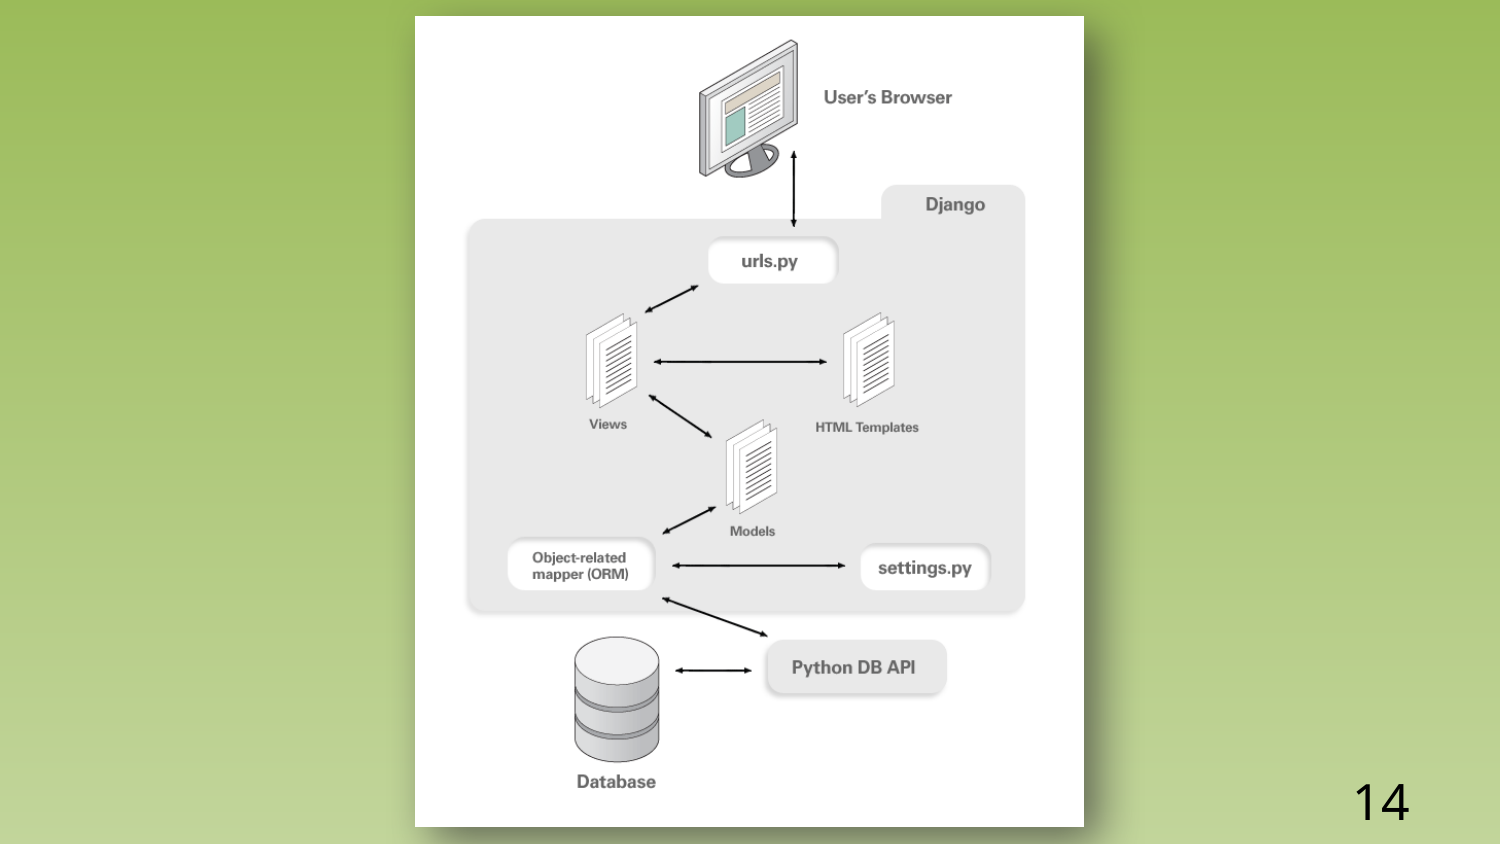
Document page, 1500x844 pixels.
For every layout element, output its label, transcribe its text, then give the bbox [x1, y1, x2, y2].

slide_number ‹#› [1131, 782, 1425, 827]
picture [415, 16, 1085, 827]
